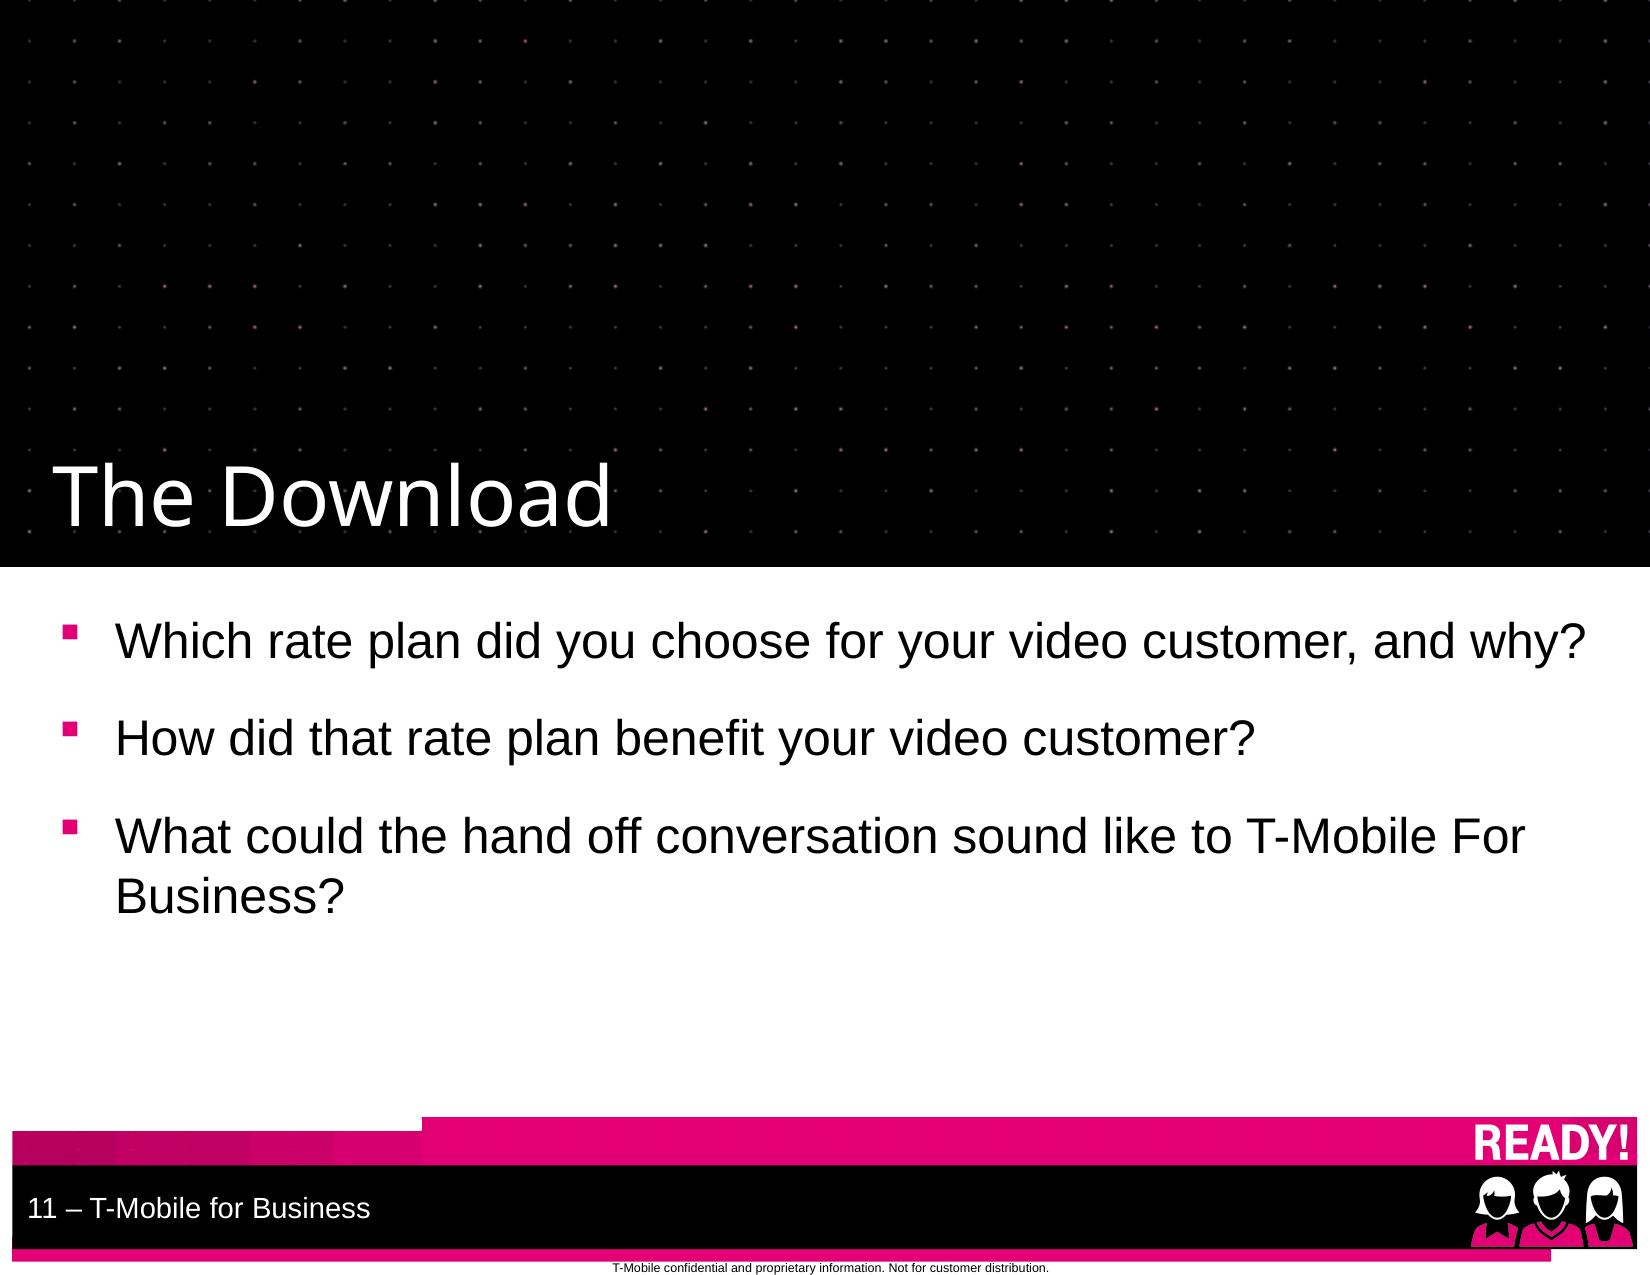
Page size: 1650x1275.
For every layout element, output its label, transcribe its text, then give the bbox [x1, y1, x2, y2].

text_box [12, 1104, 1646, 1275]
text_box Which rate plan did you choose for your video customer, and why? How did that rate plan benefit your video customer? What could the hand off conversation sound like to T-Mobile For Business? [43, 600, 1607, 931]
picture [0, 0, 1650, 568]
